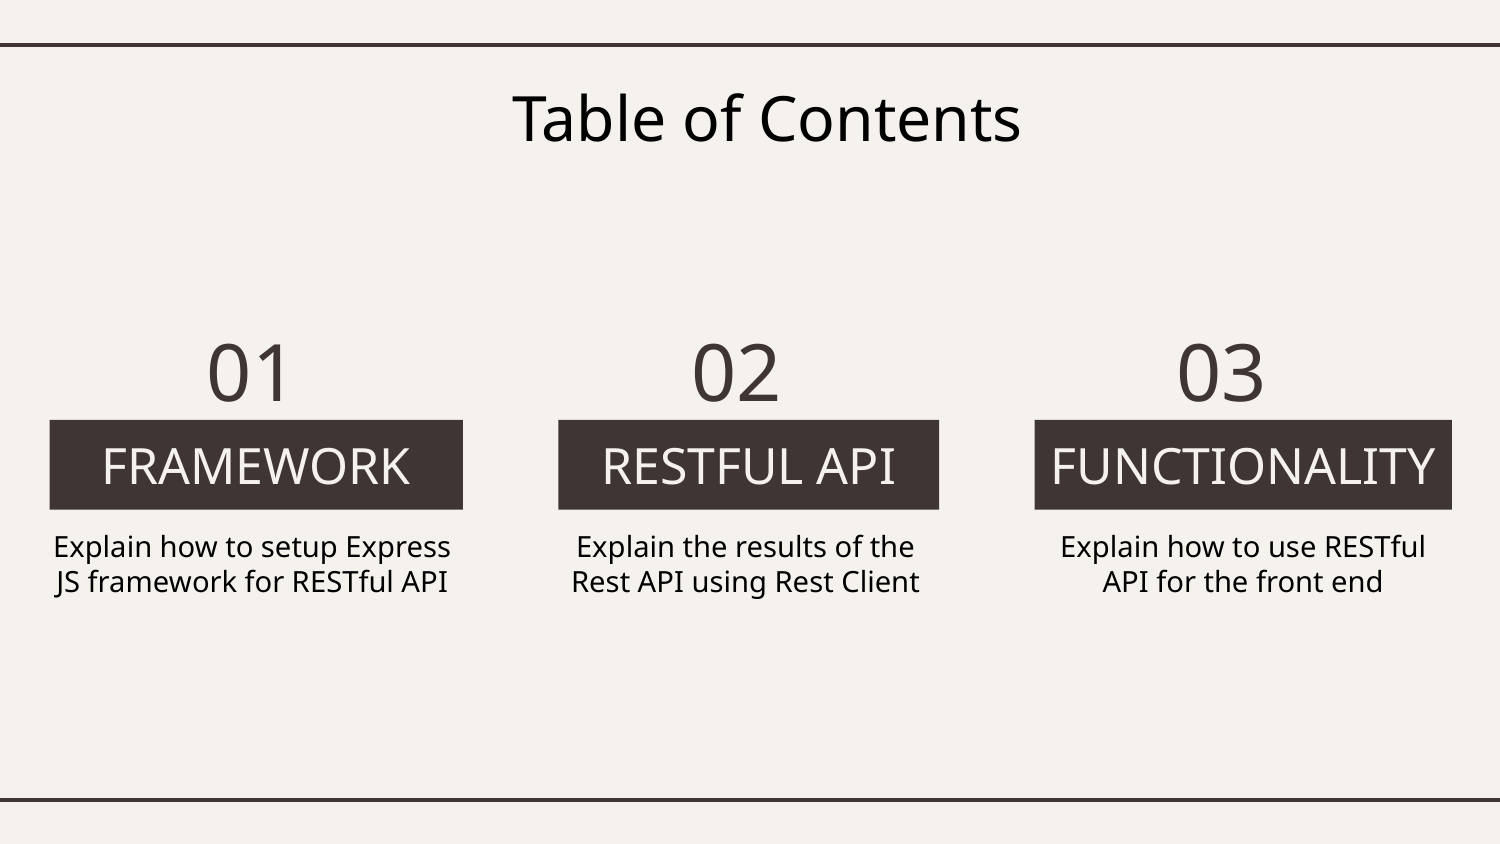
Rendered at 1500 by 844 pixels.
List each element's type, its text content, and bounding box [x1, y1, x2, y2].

title Table of Contents [473, 63, 1062, 158]
subtitle Explain how to use RESTful API for the front end [1034, 513, 1452, 615]
title 02 [651, 314, 822, 425]
title 03 [1136, 314, 1307, 425]
subtitle FUNCTIONALITY [1034, 419, 1452, 510]
subtitle RESTFUL API [558, 419, 940, 510]
subtitle Explain the results of the Rest API using Rest Client [541, 513, 950, 615]
subtitle Explain how to setup Express JS framework for RESTful API [30, 513, 474, 615]
title 01 [166, 314, 338, 425]
subtitle FRAMEWORK [49, 419, 463, 510]
